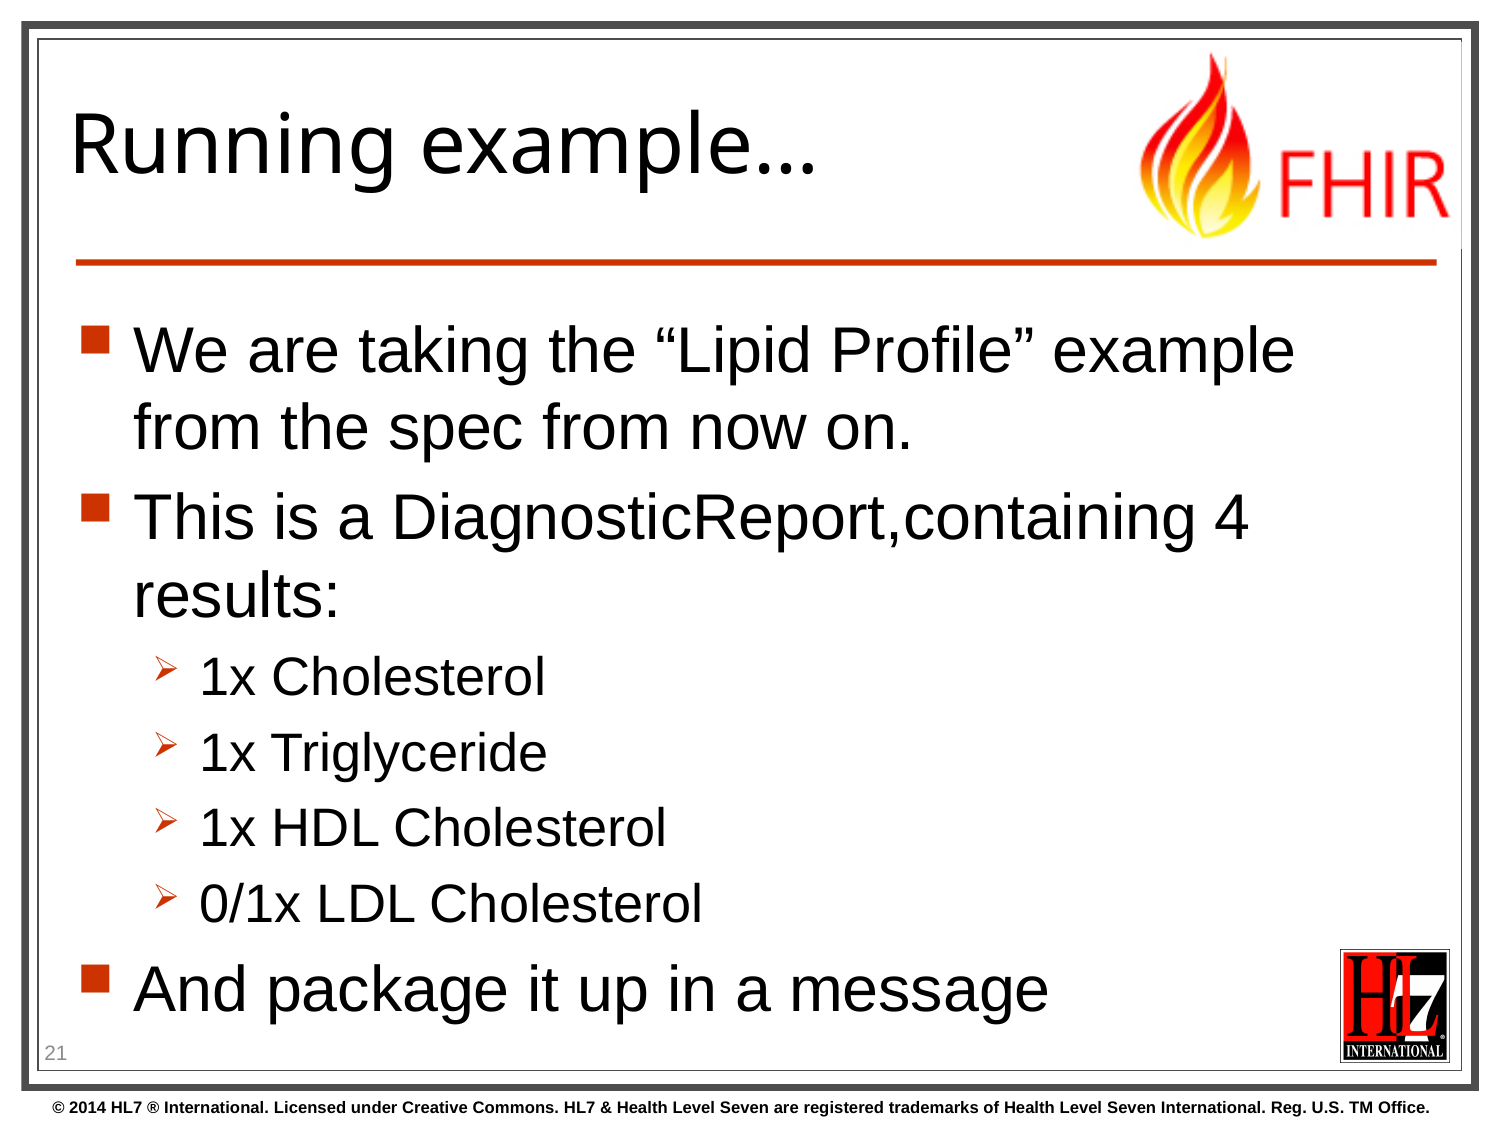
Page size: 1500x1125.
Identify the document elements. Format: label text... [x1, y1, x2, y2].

slide_number 21 [29, 1034, 148, 1071]
title Running example… [53, 54, 1128, 244]
list We are taking the “Lipid Profile” example from the spec from now on. This is a DiagnosticReport,containing 4 results: 1x Cholesterol 1x Triglyceride 1x HDL Cholesterol 0/1x LDL Cholesterol And package it up in a message [62, 299, 1438, 1035]
picture [1128, 42, 1462, 249]
picture [1340, 949, 1450, 1063]
